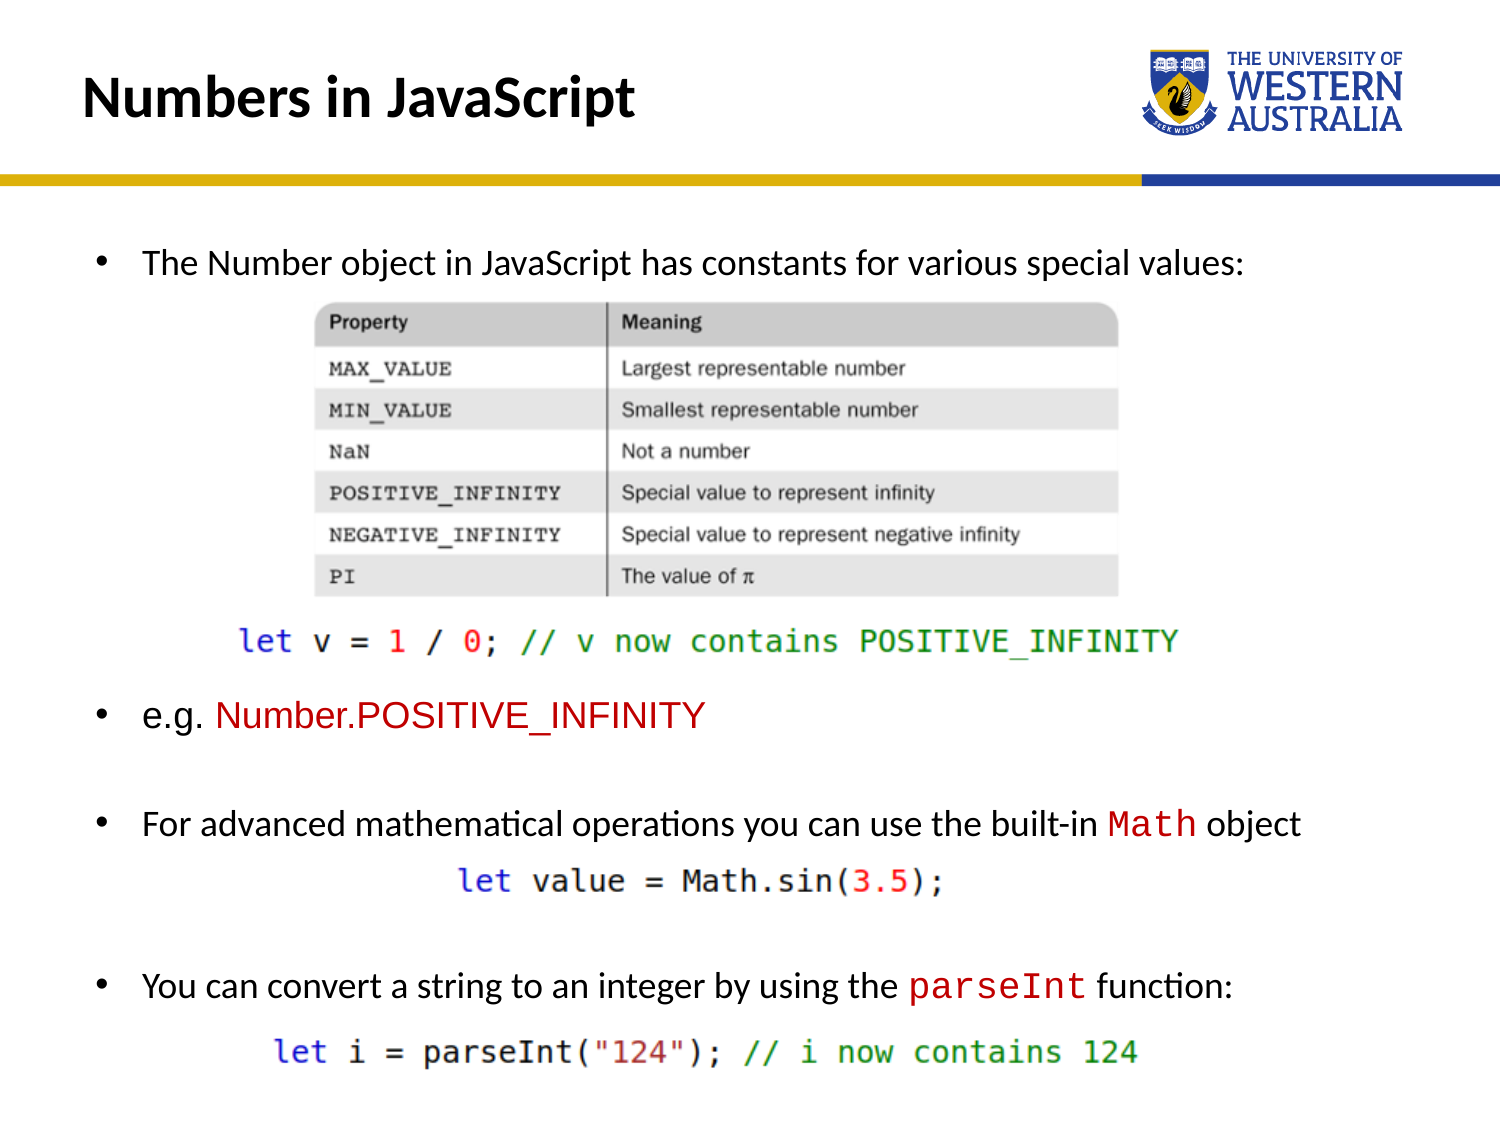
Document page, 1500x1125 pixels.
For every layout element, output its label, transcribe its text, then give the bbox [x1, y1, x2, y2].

text_box The Number object in JavaScript has constants for various special values: e.g. Number.POSITIVE_INFINITY For advanced mathematical operations you can use the built-in Math object You can convert a string to an integer by using the parseInt function: [80, 230, 1476, 1048]
picture [0, 0, 1500, 1125]
text_box Numbers in JavaScript [68, 49, 1025, 159]
